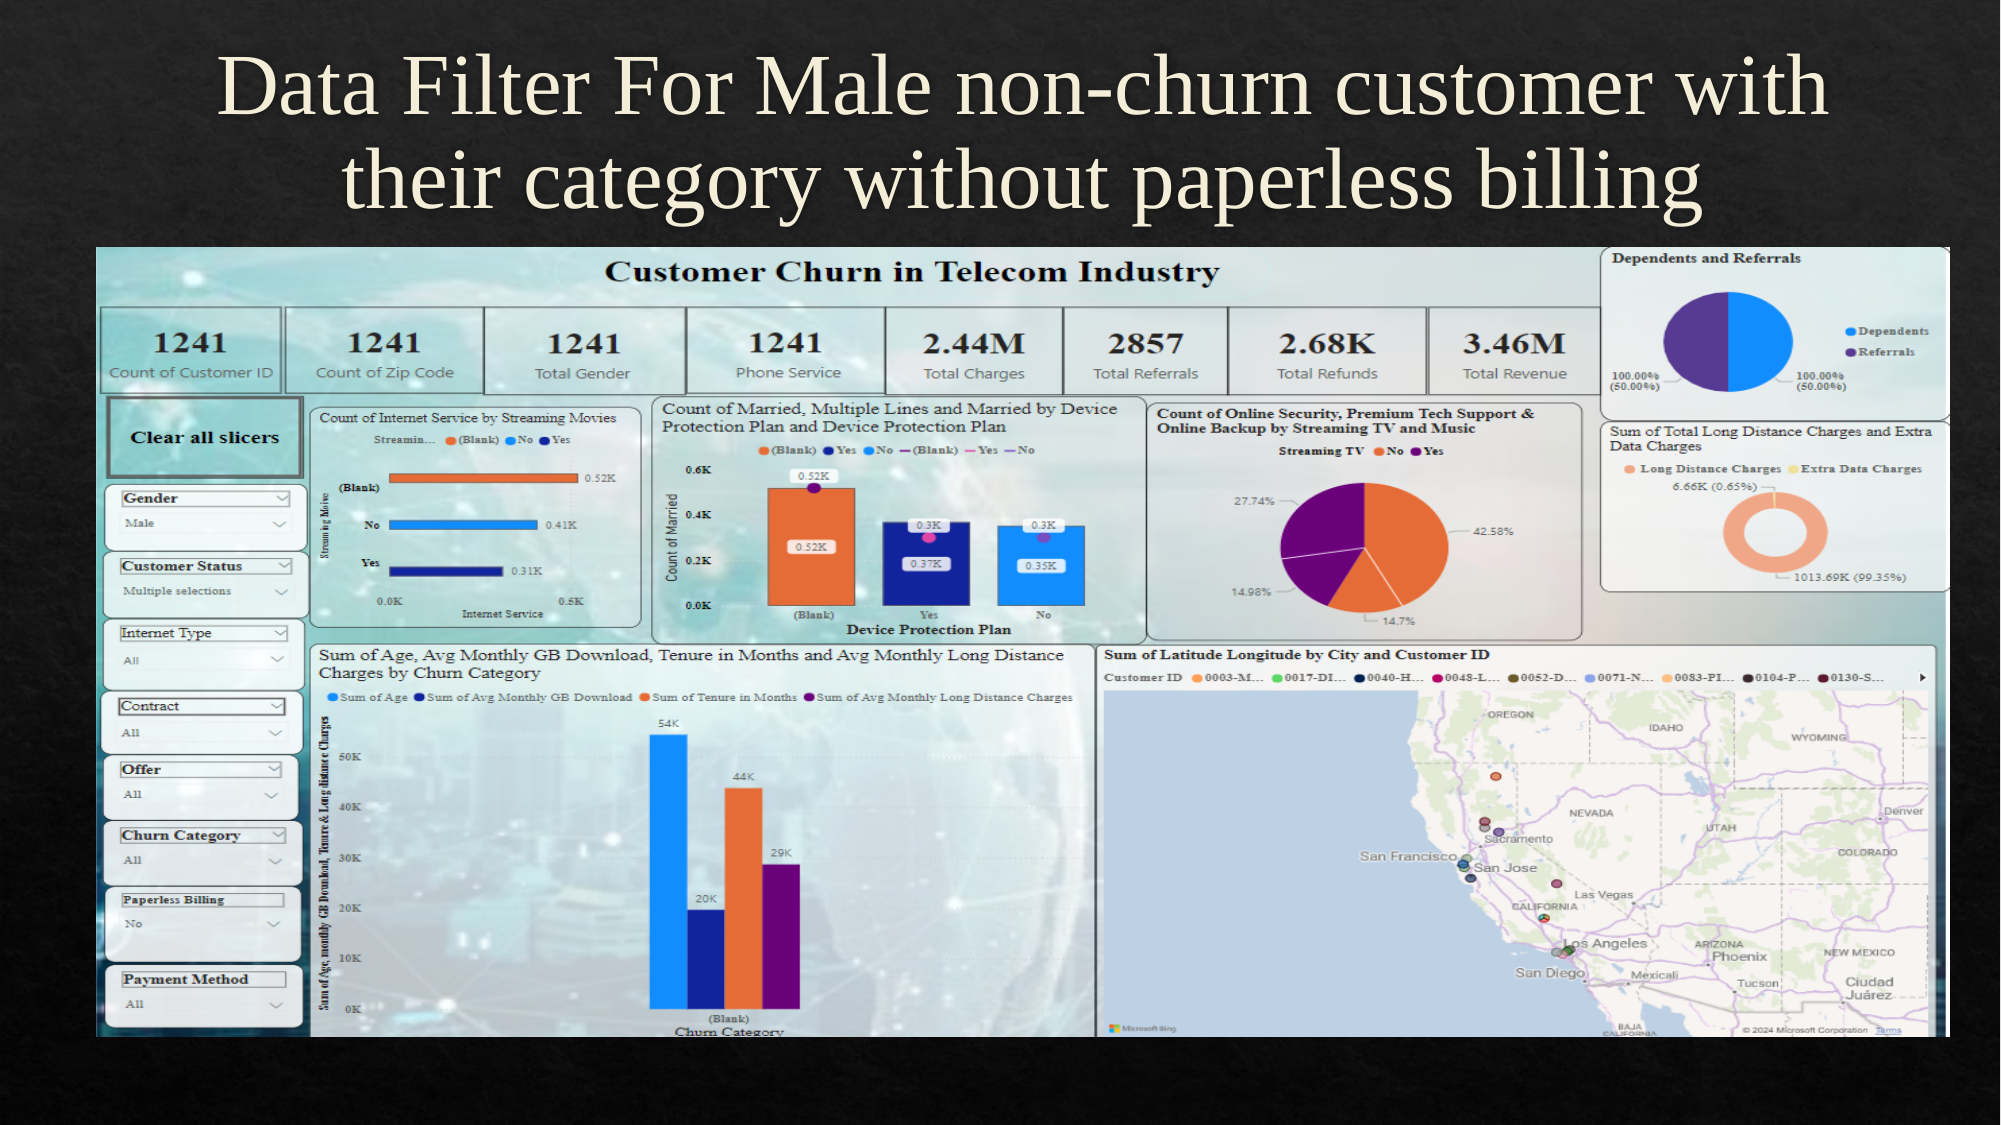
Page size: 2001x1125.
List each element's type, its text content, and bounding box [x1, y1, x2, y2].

picture [96, 247, 1950, 1037]
title Data Filter For Male non-churn customer with their category without paperless billing [173, 30, 1873, 237]
